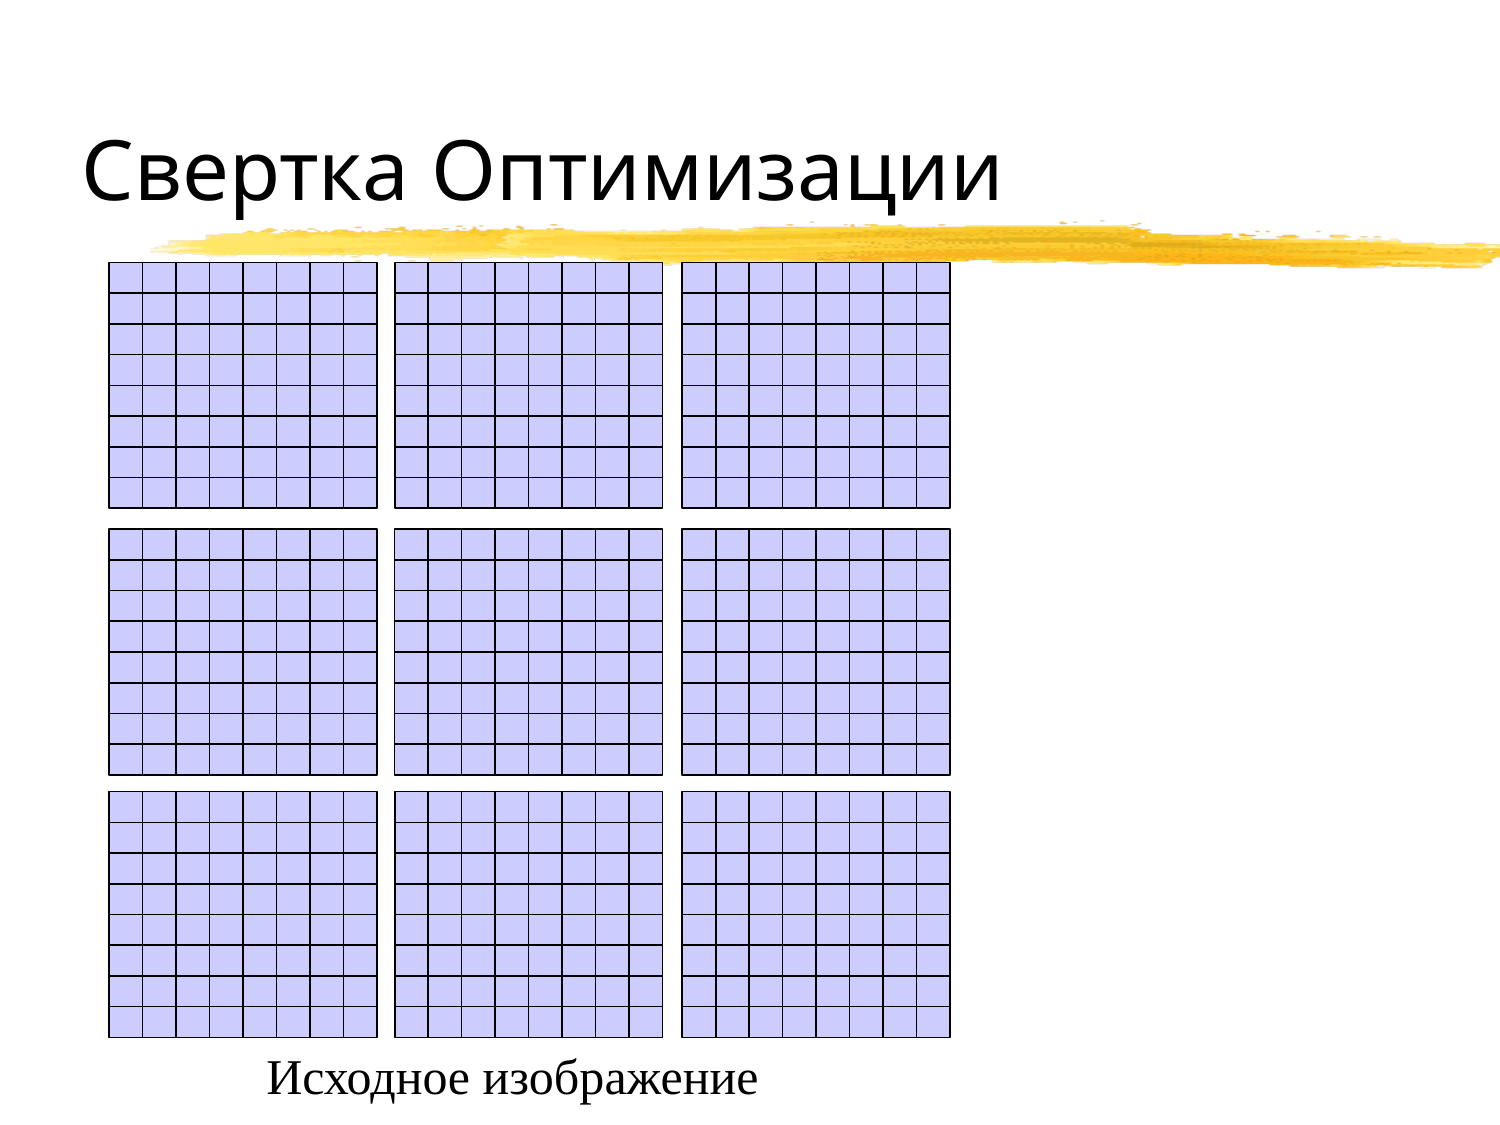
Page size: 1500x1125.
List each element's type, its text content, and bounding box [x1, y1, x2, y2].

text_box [394, 528, 663, 776]
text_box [108, 791, 378, 1038]
picture [150, 215, 1500, 279]
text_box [681, 528, 951, 776]
title Свертка Оптимизации [66, 37, 1342, 226]
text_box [394, 262, 663, 509]
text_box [108, 262, 378, 509]
text_box Исходное изображение [112, 1037, 913, 1113]
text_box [108, 528, 378, 776]
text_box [681, 791, 951, 1038]
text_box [394, 791, 663, 1038]
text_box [681, 262, 951, 509]
